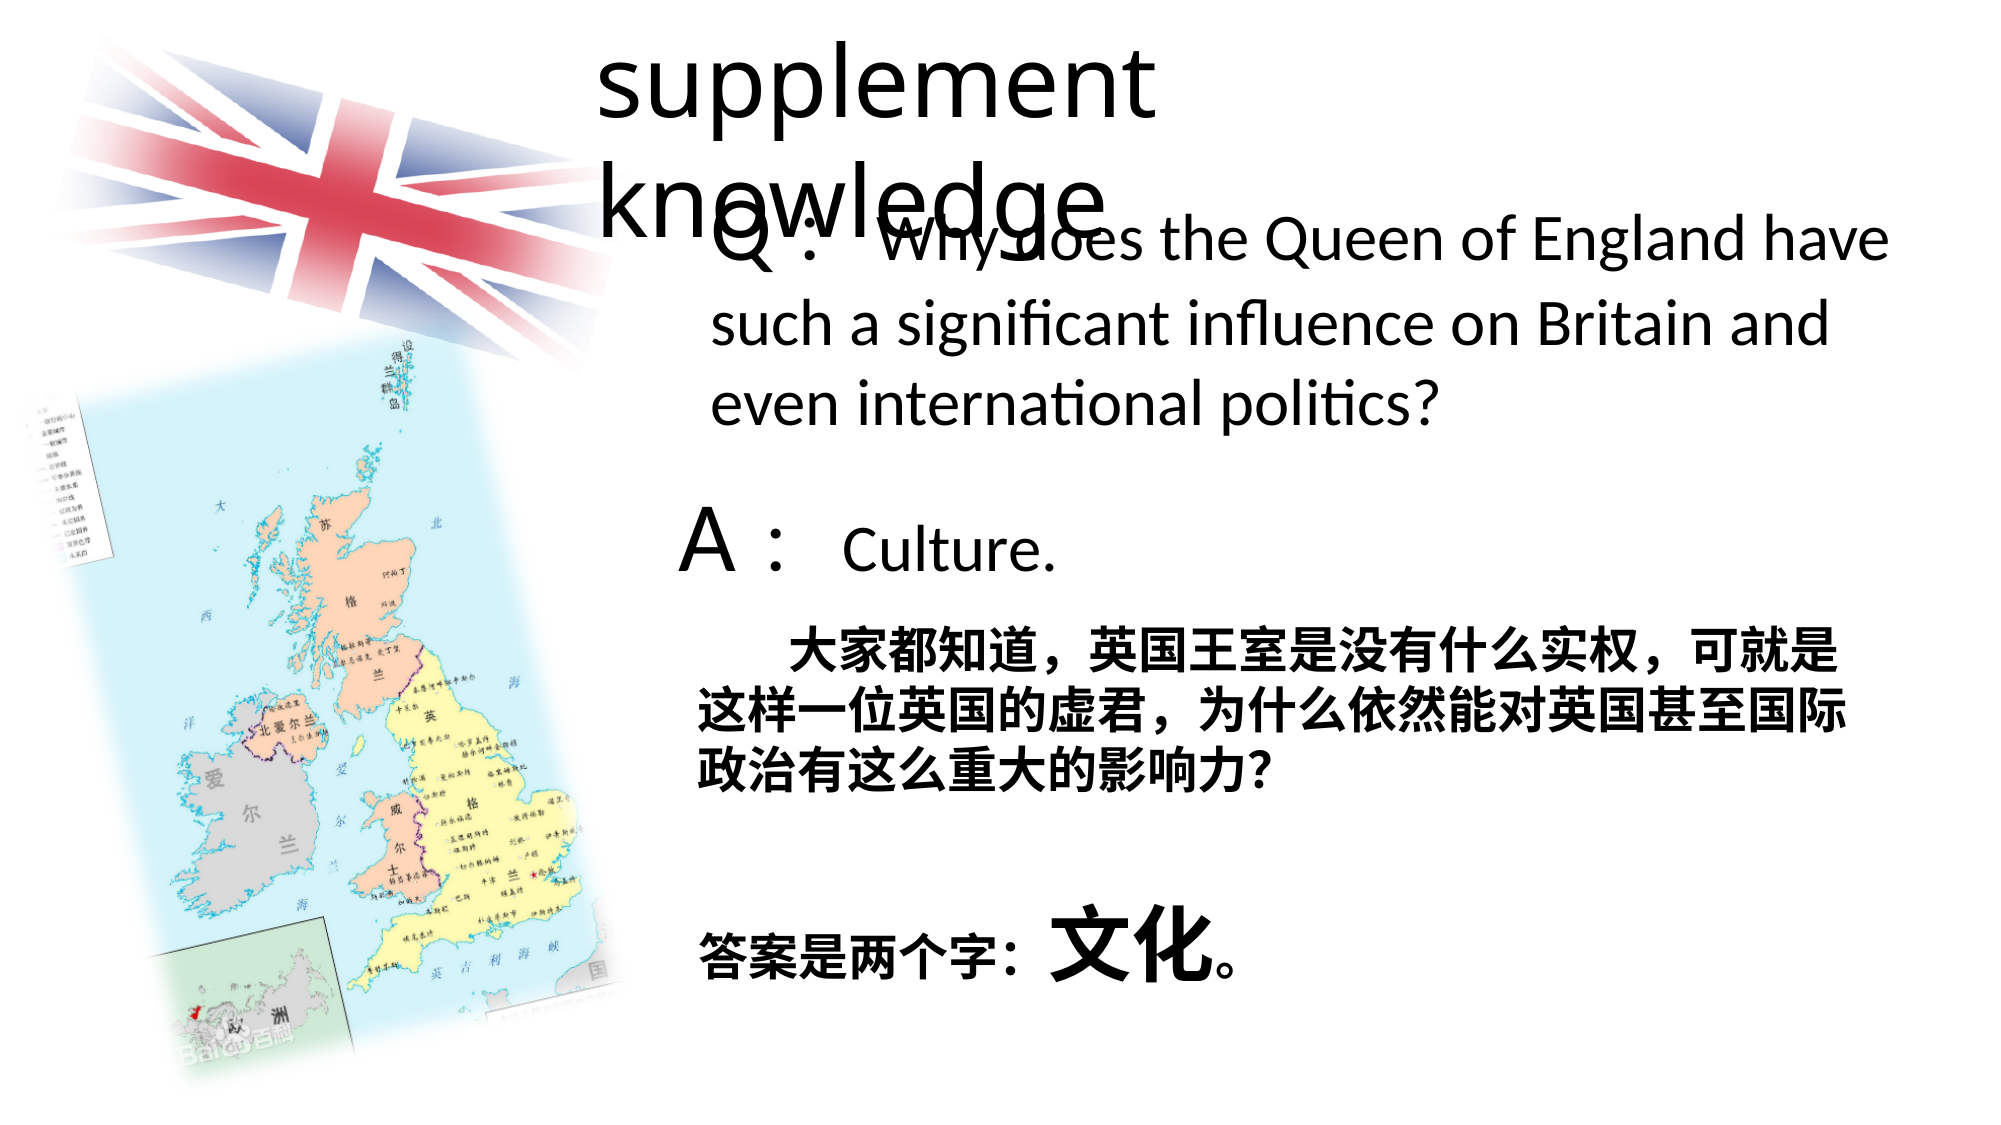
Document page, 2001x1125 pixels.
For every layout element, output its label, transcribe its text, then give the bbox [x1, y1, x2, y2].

picture [22, 22, 659, 1061]
text_box Q：Why does the Queen of England have such a significant influence on Britain and even international politics? [695, 161, 1919, 526]
text_box 大家都知道，英国王室是没有什么实权，可就是这样一位英国的虚君，为什么依然能对英国甚至国际政治有这么重大的影响力？ [683, 611, 1894, 926]
text_box A：Culture. [663, 463, 1073, 599]
text_box 答案是两个字：文化。 [683, 884, 1281, 1000]
text_box supplement knowledge [580, 9, 1420, 265]
